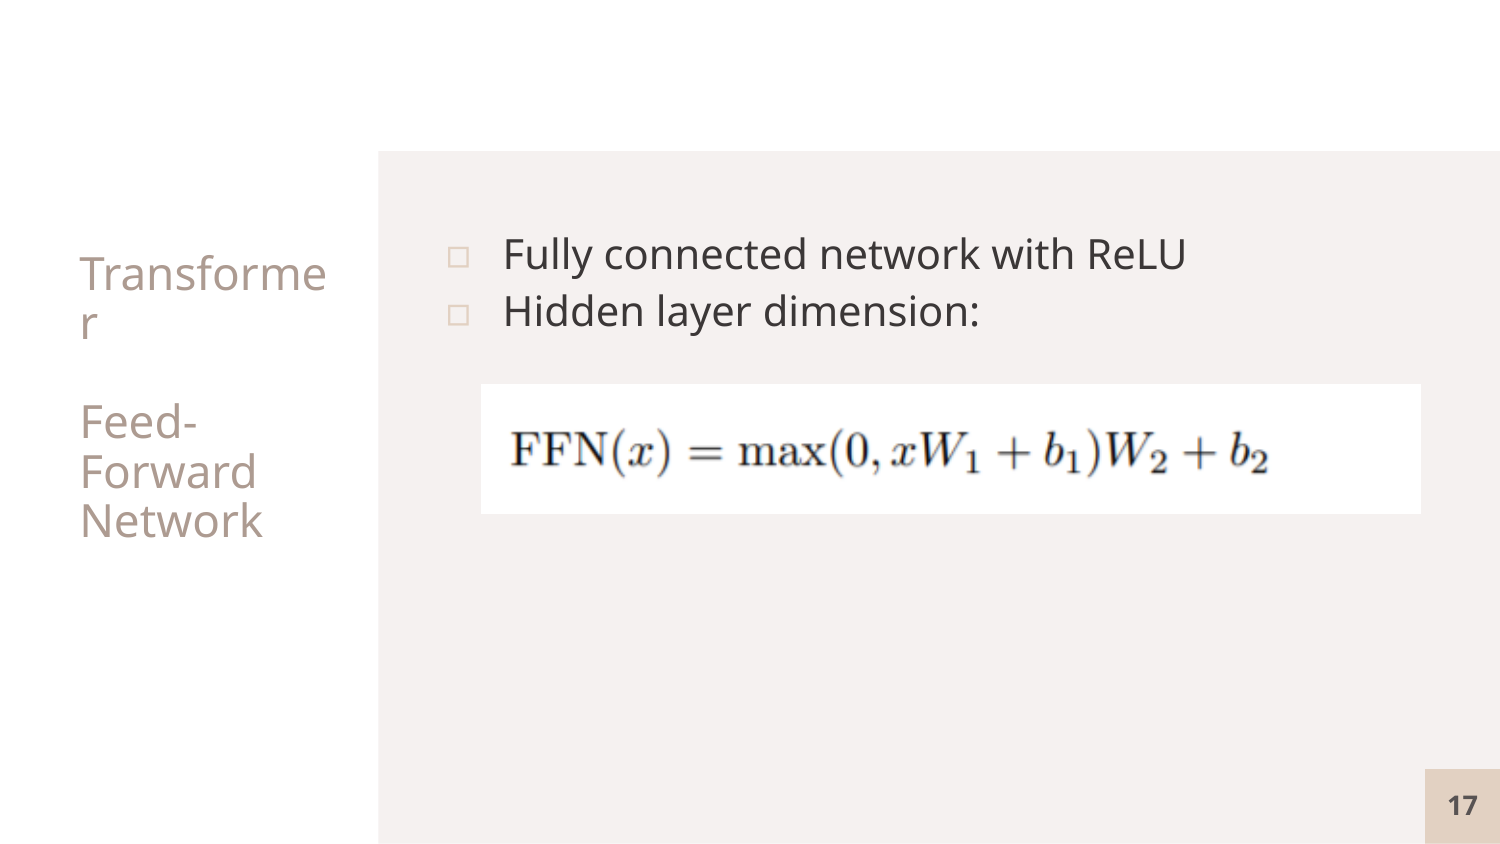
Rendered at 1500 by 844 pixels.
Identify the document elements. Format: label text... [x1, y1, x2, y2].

slide_number 16 [1425, 769, 1500, 844]
picture [480, 384, 1421, 514]
title Transformer Feed-Forward Network [79, 250, 346, 540]
